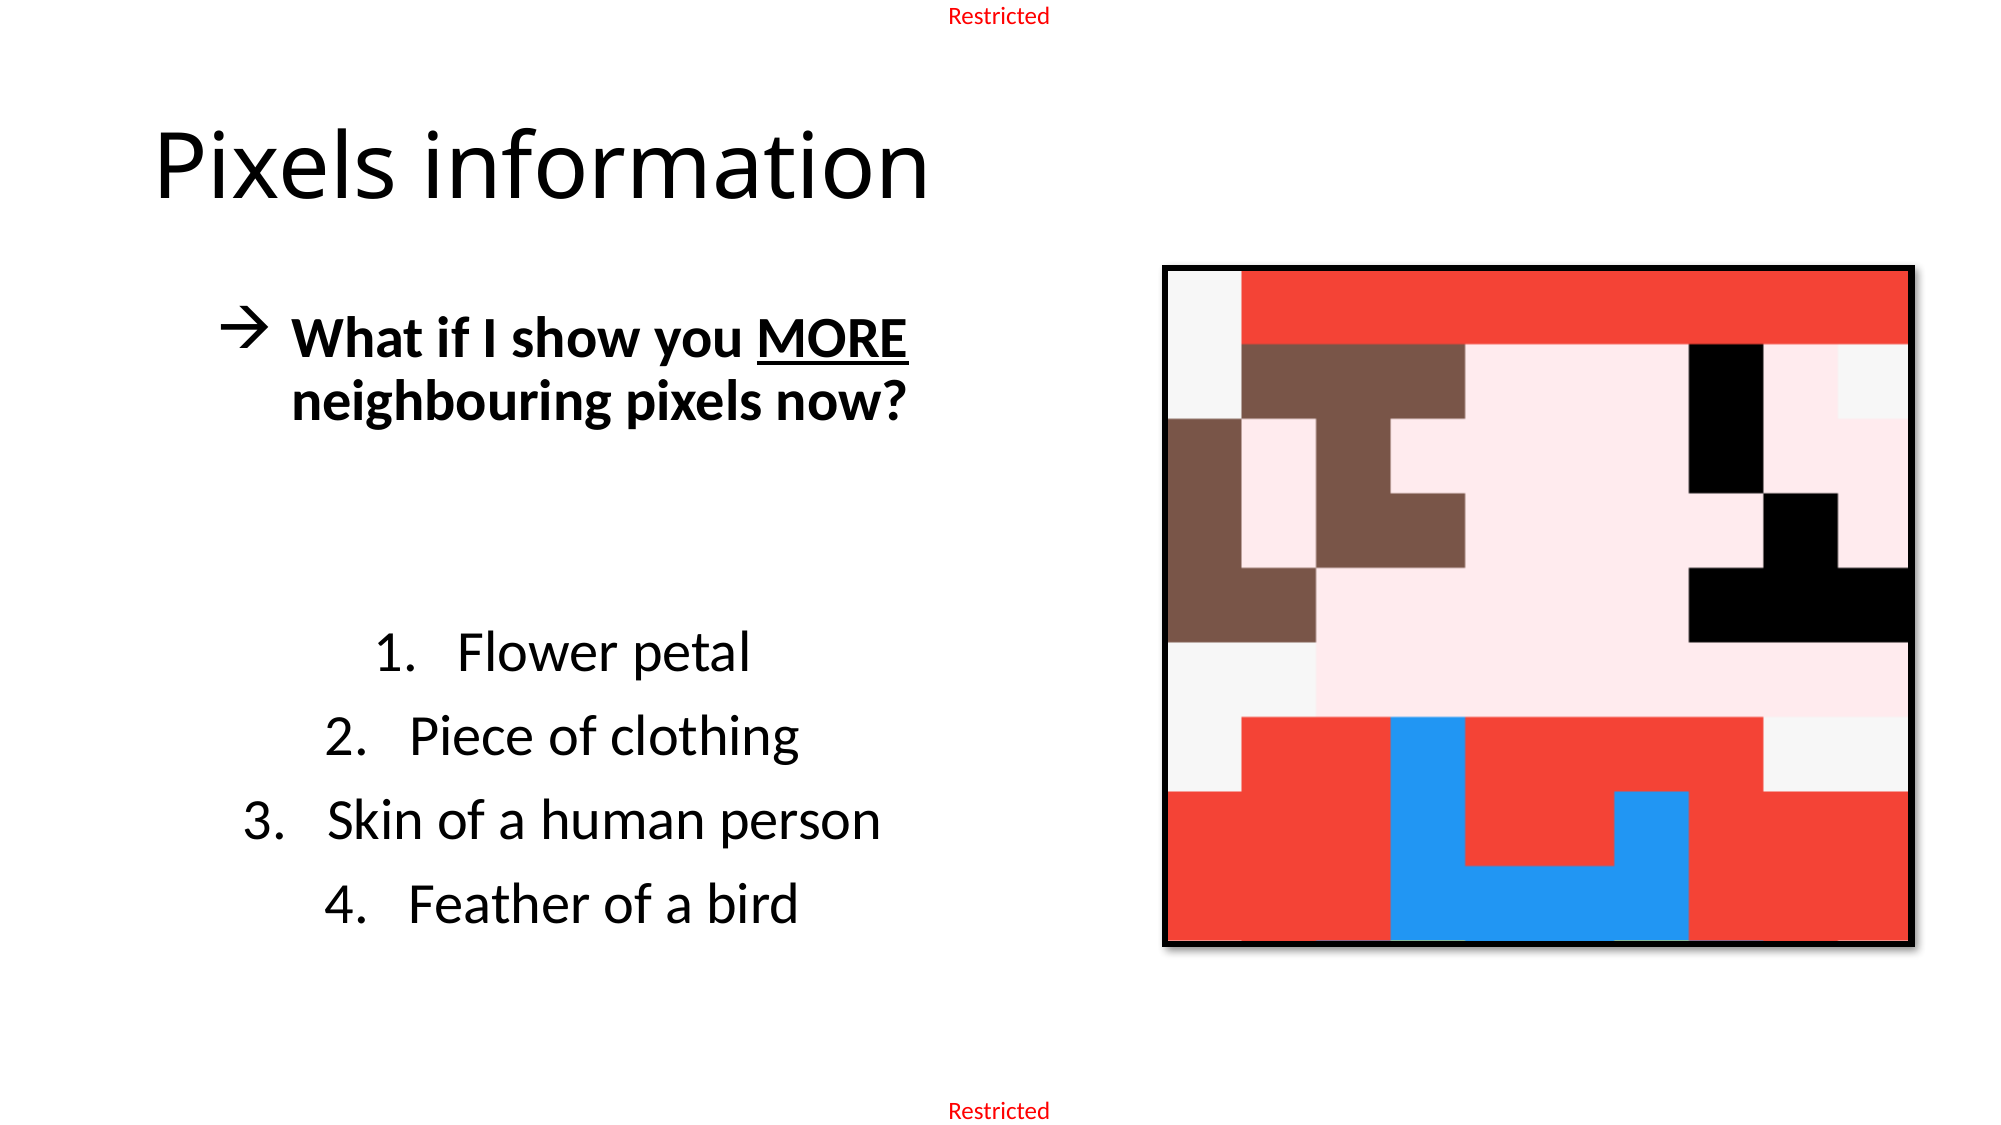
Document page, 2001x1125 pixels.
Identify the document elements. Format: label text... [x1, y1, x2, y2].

title Pixels information [137, 59, 1863, 278]
list What if I show you MORE neighbouring pixels now? Flower petal Piece of clothing Skin of a human person Feather of a bird [137, 299, 988, 1014]
picture [1167, 271, 1909, 941]
